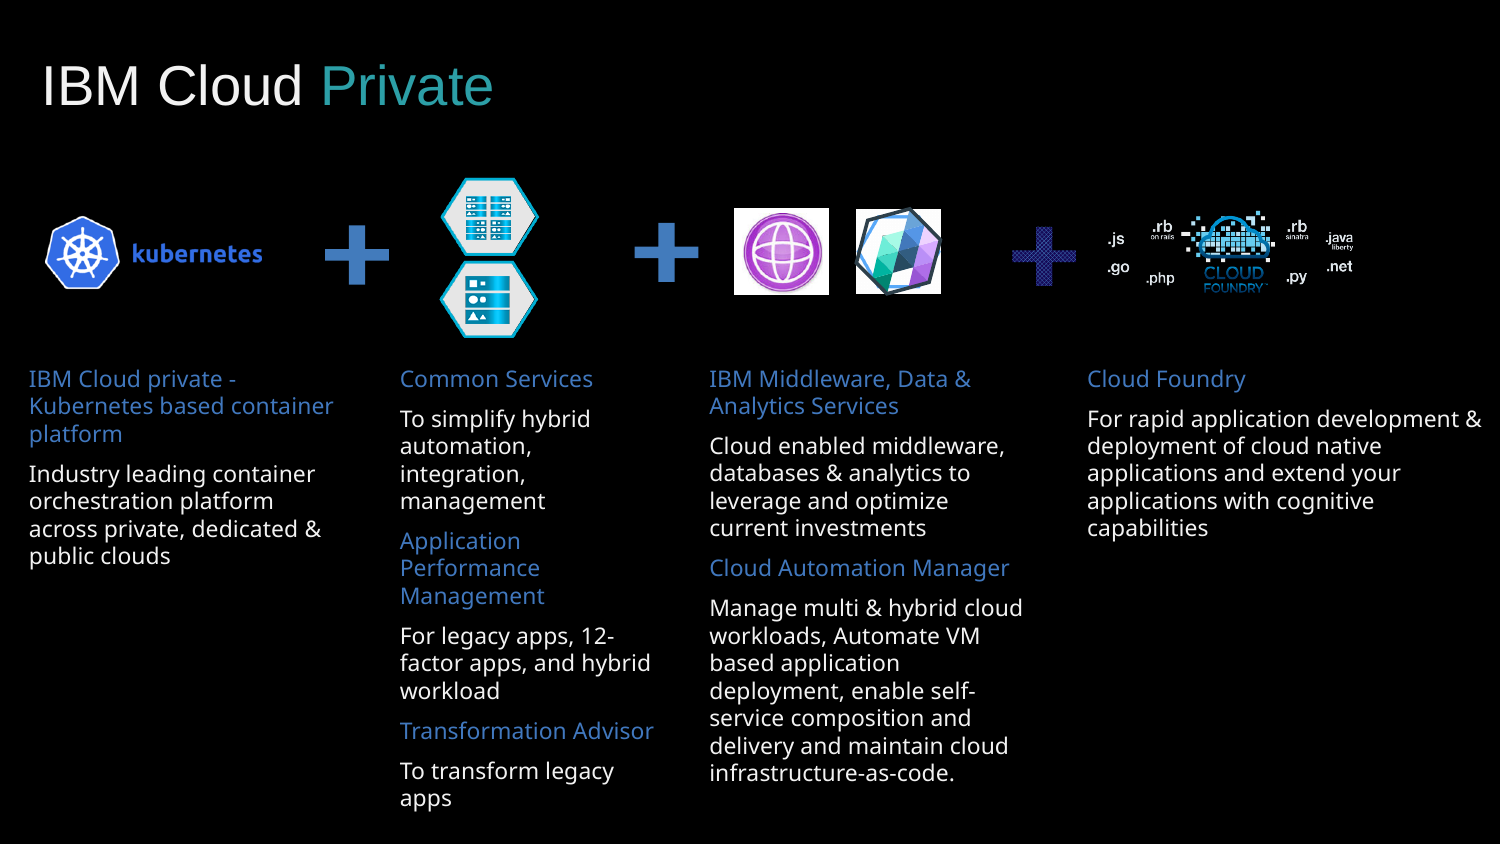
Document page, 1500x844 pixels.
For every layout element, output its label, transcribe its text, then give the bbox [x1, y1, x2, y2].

text_box IBM Cloud private -Kubernetes based container platform Industry leading container orchestration platform across private, dedicated & public clouds [17, 353, 360, 580]
text_box IBM Middleware, Data & Analytics Services Cloud enabled middleware, databases & analytics to leverage and optimize current investments Cloud Automation Manager Manage multi & hybrid cloud workloads, Automate VM based application deployment, enable self-service composition and delivery and maintain cloud infrastructure-as-code. [698, 353, 1035, 844]
text_box Cloud Foundry For rapid application development & deployment of cloud native applications and extend your applications with cognitive capabilities [1076, 353, 1500, 553]
text_box IBM Cloud Private [26, 41, 1412, 125]
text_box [44, 174, 1375, 345]
text_box Common Services To simplify hybrid automation, integration, management Application Performance Management For legacy apps, 12-factor apps, and hybrid workload Transformation Advisor To transform legacy apps [388, 353, 675, 823]
